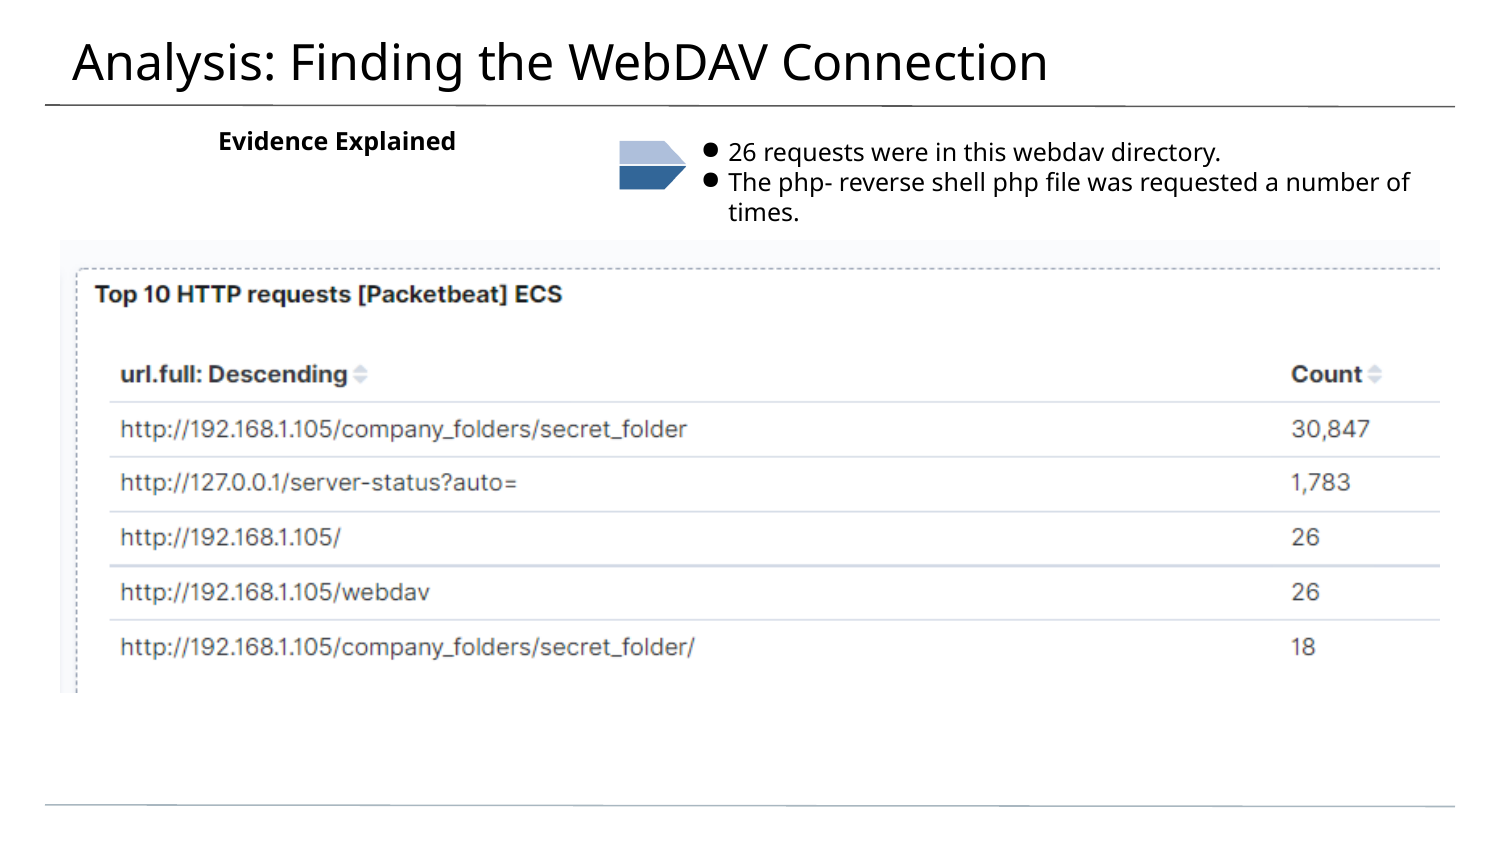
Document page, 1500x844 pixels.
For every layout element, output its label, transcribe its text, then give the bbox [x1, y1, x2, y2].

title Analysis: Finding the WebDAV Connection [0, 0, 1500, 88]
subtitle 26 requests were in this webdav directory. The php- reverse shell php file was requested a number of times. [600, 121, 1500, 281]
picture [59, 240, 1440, 693]
picture [616, 136, 687, 192]
subtitle Evidence Explained [0, 110, 675, 320]
